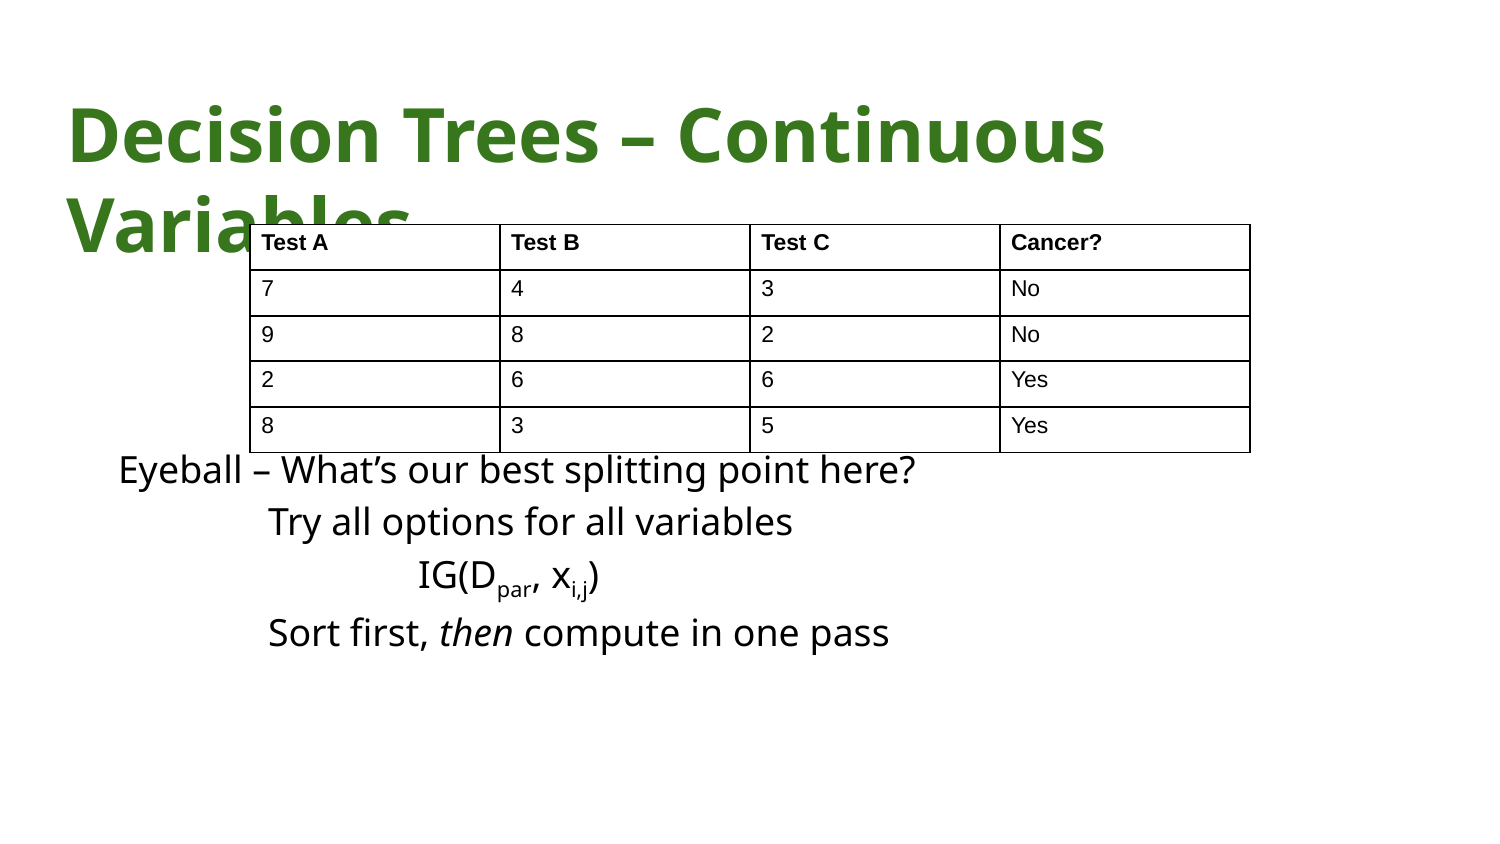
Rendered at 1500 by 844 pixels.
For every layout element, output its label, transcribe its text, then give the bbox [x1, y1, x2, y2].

table_cell 2 [751, 317, 999, 360]
table_header Test A [251, 225, 499, 269]
table_cell 4 [501, 271, 749, 315]
table_cell 6 [751, 362, 999, 406]
table_cell No [1001, 271, 1249, 315]
table_cell 3 [751, 271, 999, 315]
table_cell No [1001, 317, 1249, 360]
table_cell Yes [1001, 362, 1249, 406]
title Decision Trees – Continuous Variables [51, 72, 1449, 167]
table_cell 9 [251, 317, 499, 360]
table_header Cancer? [1001, 225, 1249, 269]
table_cell 2 [251, 362, 499, 406]
table_cell Yes [1001, 408, 1249, 452]
table_cell 5 [751, 408, 999, 452]
table_header Test C [751, 225, 999, 269]
table_cell 3 [501, 408, 749, 452]
table_cell 8 [251, 408, 499, 452]
list Eyeball – What’s our best splitting point here? Try all options for all variables IG(Dpar, xi,j) Sort first, then compute in one pass [103, 224, 1397, 844]
table_cell 7 [251, 271, 499, 315]
table_cell 6 [501, 362, 749, 406]
table_header Test B [501, 225, 749, 269]
table_cell 8 [501, 317, 749, 360]
